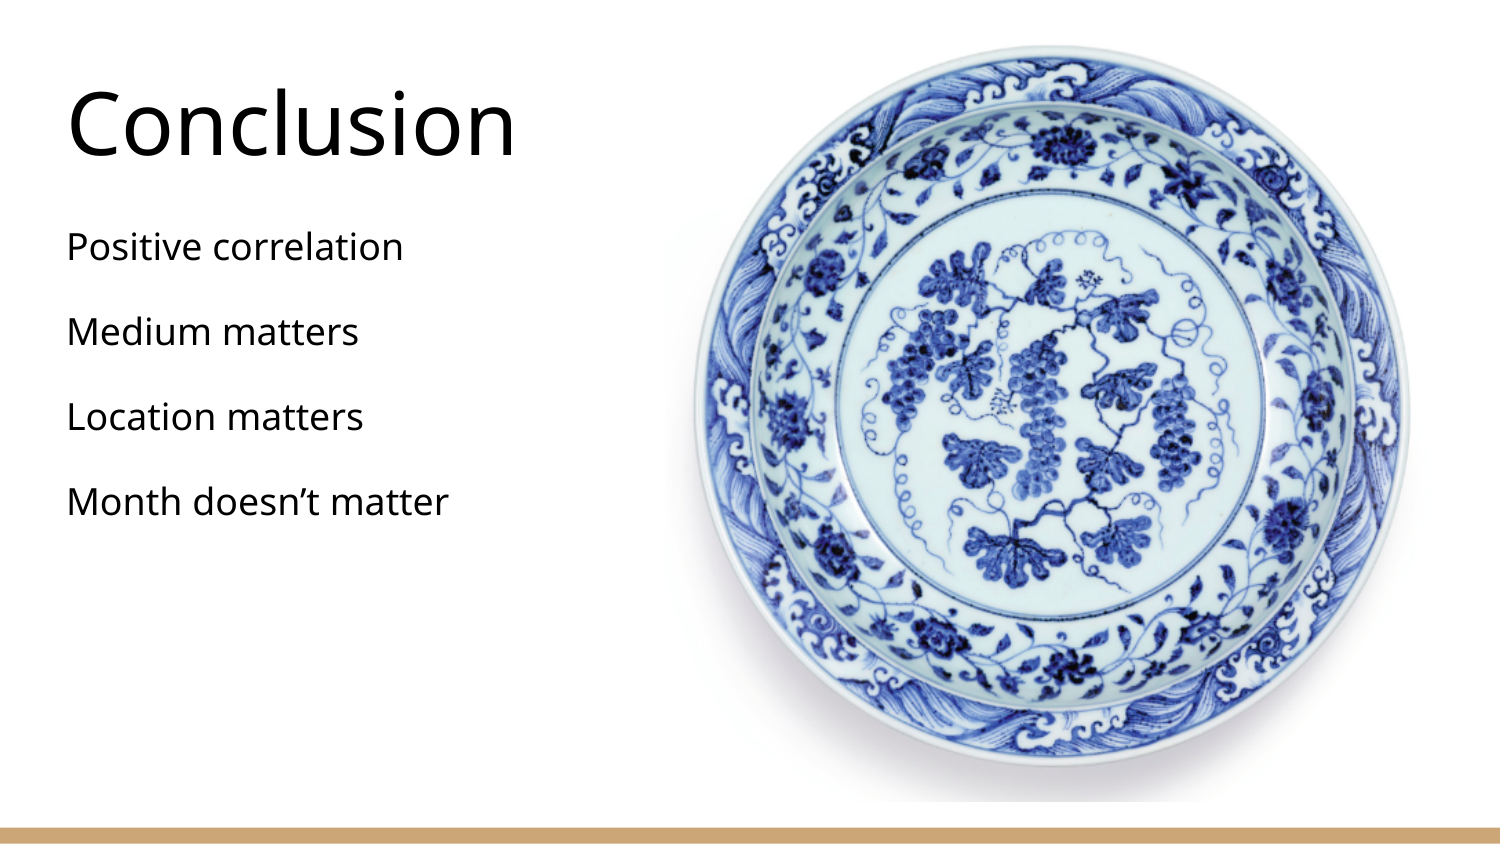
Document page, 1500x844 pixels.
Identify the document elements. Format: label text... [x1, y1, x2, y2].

picture [665, 0, 1471, 802]
title Conclusion [51, 51, 660, 189]
list Positive correlation Medium matters Location matters Month doesn’t matter [51, 200, 660, 752]
